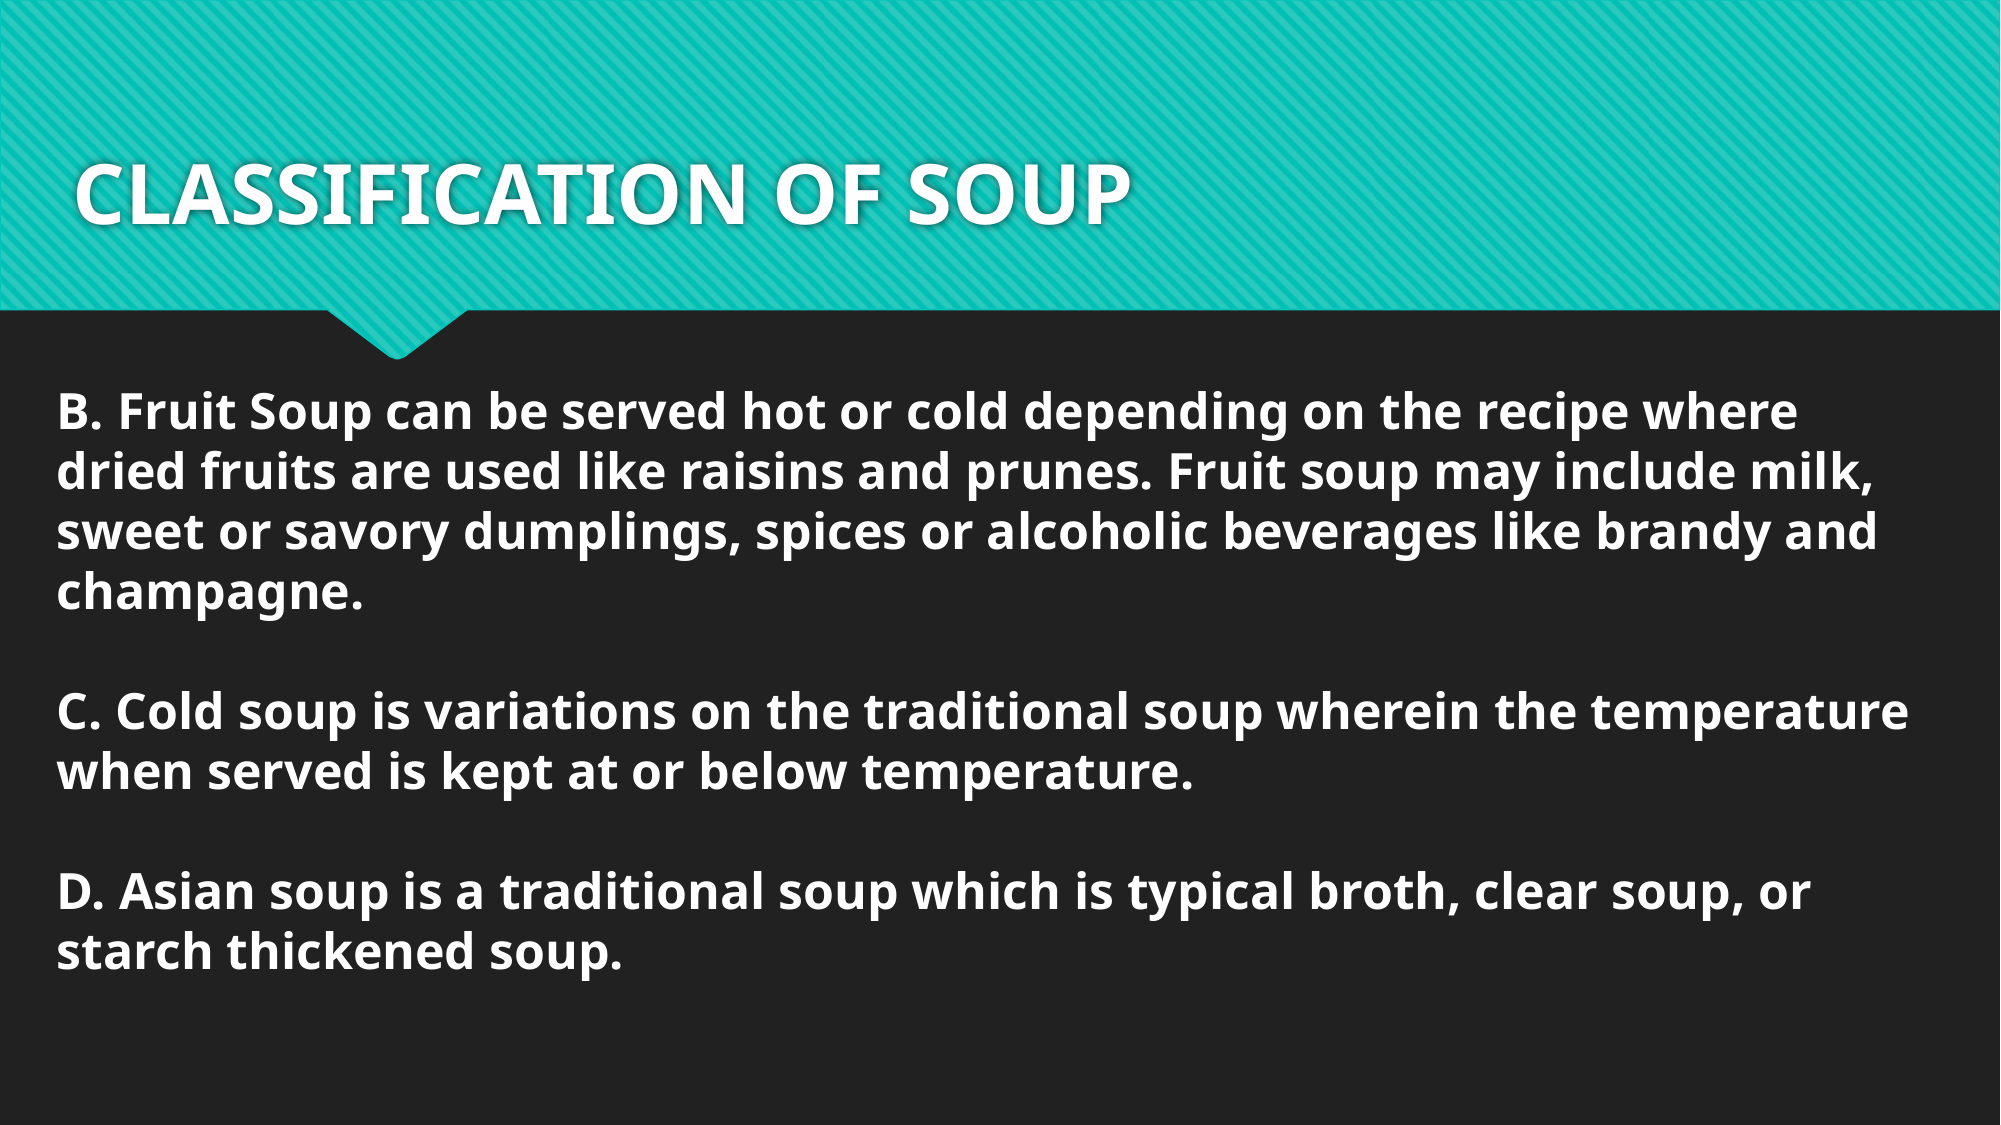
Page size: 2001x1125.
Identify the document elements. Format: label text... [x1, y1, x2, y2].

title CLASSIFICATION OF SOUP [57, 89, 1792, 249]
text_box B. Fruit Soup can be served hot or cold depending on the recipe where dried fruits are used like raisins and prunes. Fruit soup may include milk, sweet or savory dumplings, spices or alcoholic beverages like brandy and champagne. C. Cold soup is variations on the traditional soup wherein the temperature when served is kept at or below temperature. D. Asian soup is a traditional soup which is typical broth, clear soup, or starch thickened soup. [42, 371, 1958, 987]
